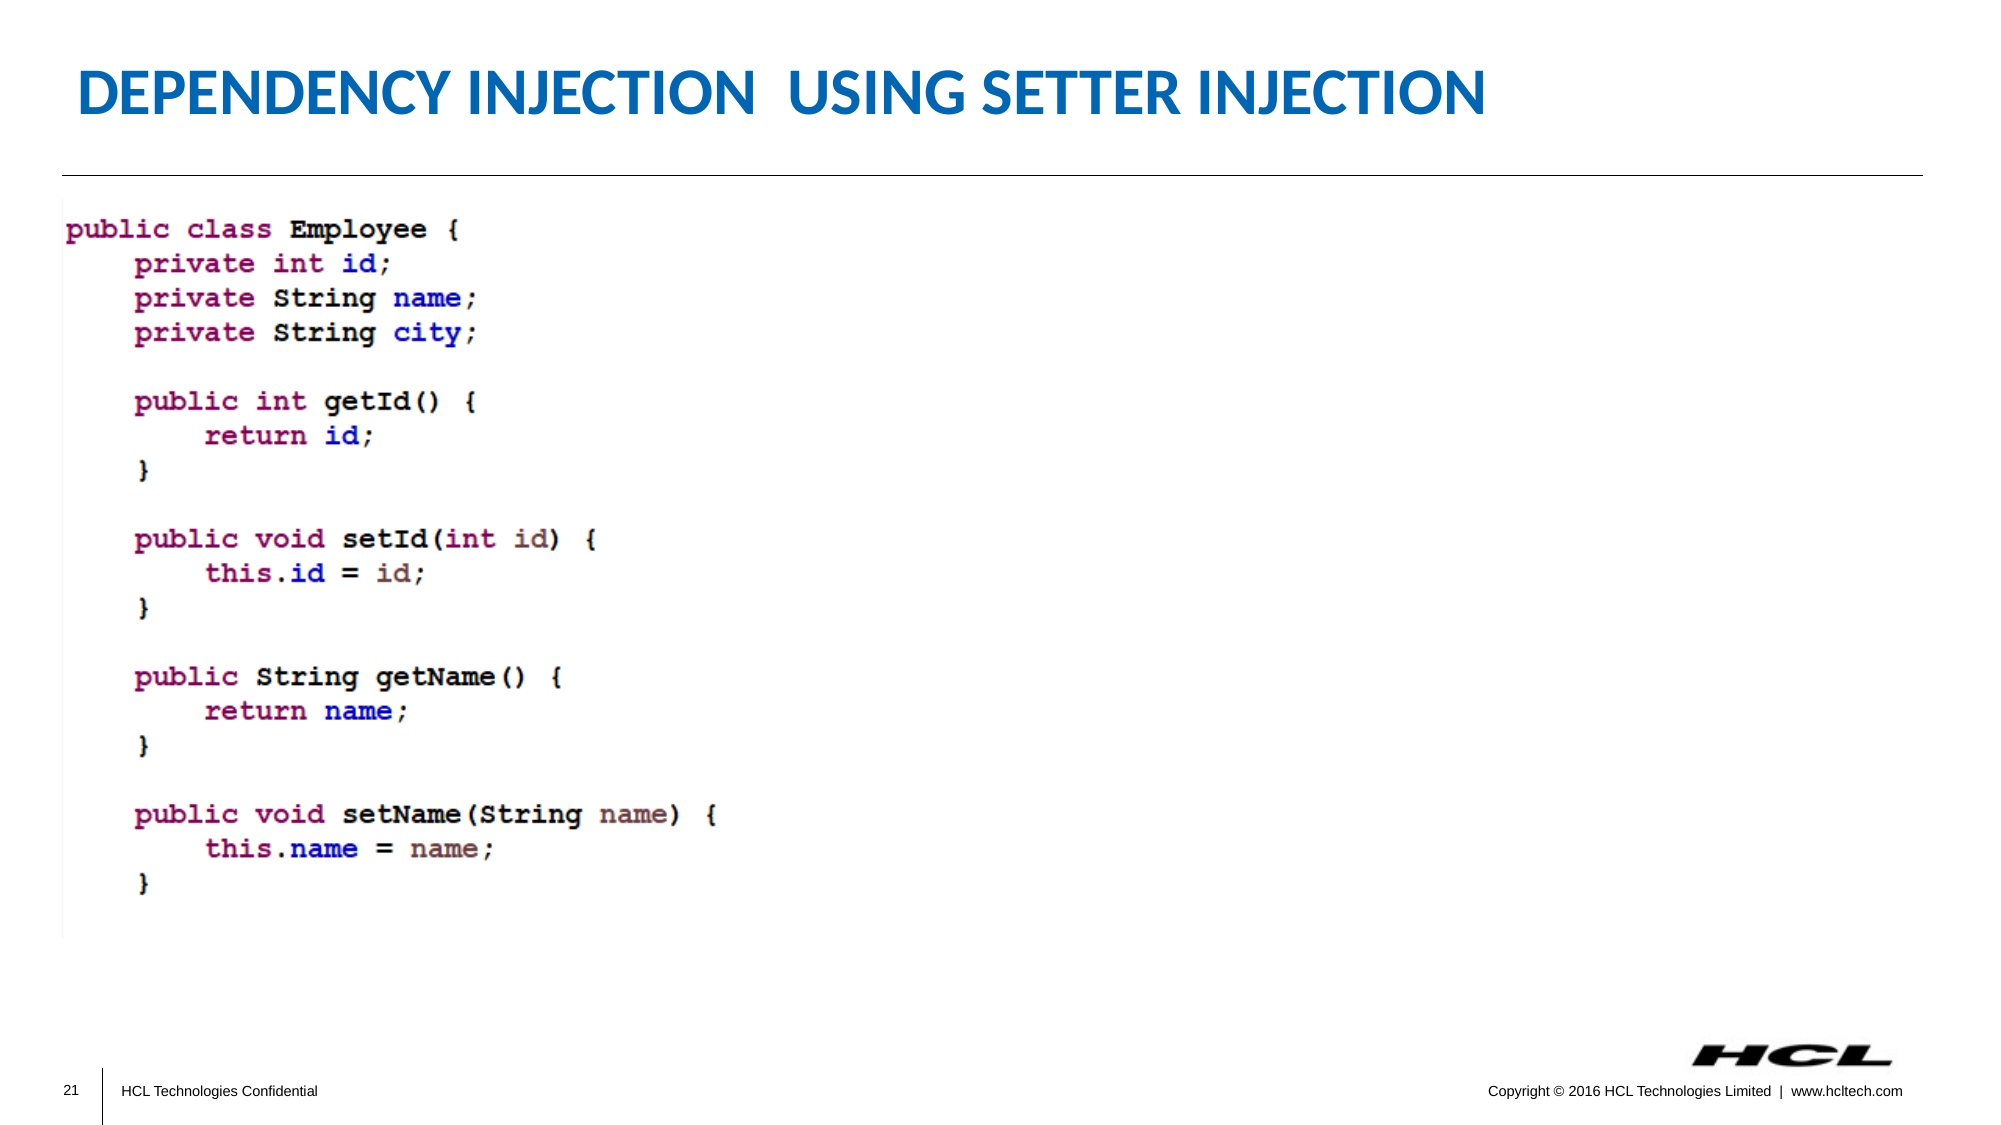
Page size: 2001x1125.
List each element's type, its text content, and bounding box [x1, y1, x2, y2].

title DEPENDENCY INJECTION USING SETTER INJECTION [62, 42, 1781, 144]
picture [1660, 1024, 1924, 1080]
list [62, 199, 731, 940]
